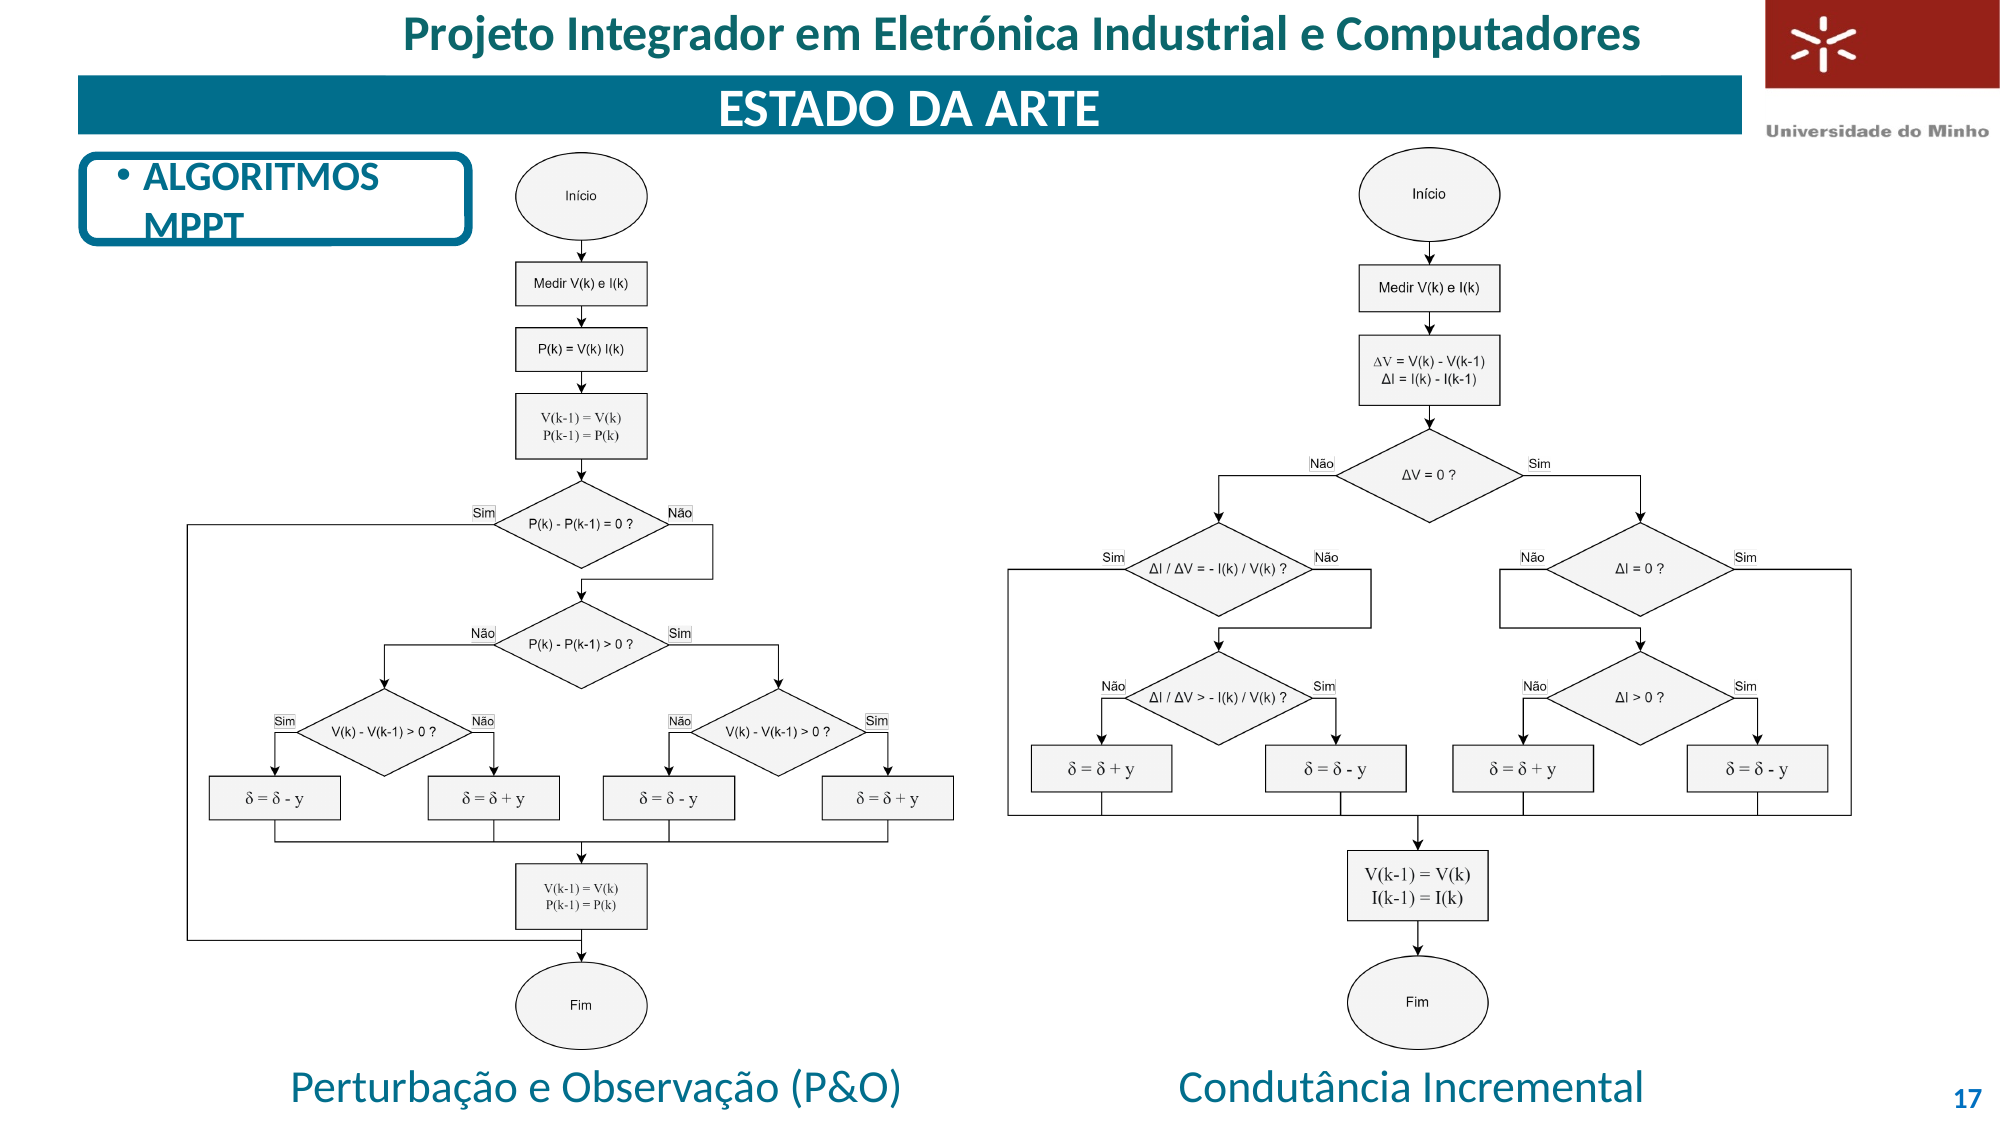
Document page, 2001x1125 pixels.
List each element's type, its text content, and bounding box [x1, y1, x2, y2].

picture [188, 218, 195, 226]
picture [999, 147, 1862, 1050]
picture [1765, 0, 2000, 138]
picture [210, 218, 217, 226]
text_box Projeto Integrador em Eletrónica Industrial e Computadores [385, 11, 1661, 76]
picture [179, 161, 464, 237]
text_box Algoritmos MPPT [82, 155, 175, 243]
text_box Perturbação e Observação (P&O) [275, 1057, 954, 1120]
title Estado da arte [78, 75, 1742, 135]
picture [210, 218, 231, 237]
picture [179, 151, 954, 1050]
text_box Condutância Incremental [1163, 1058, 1676, 1120]
